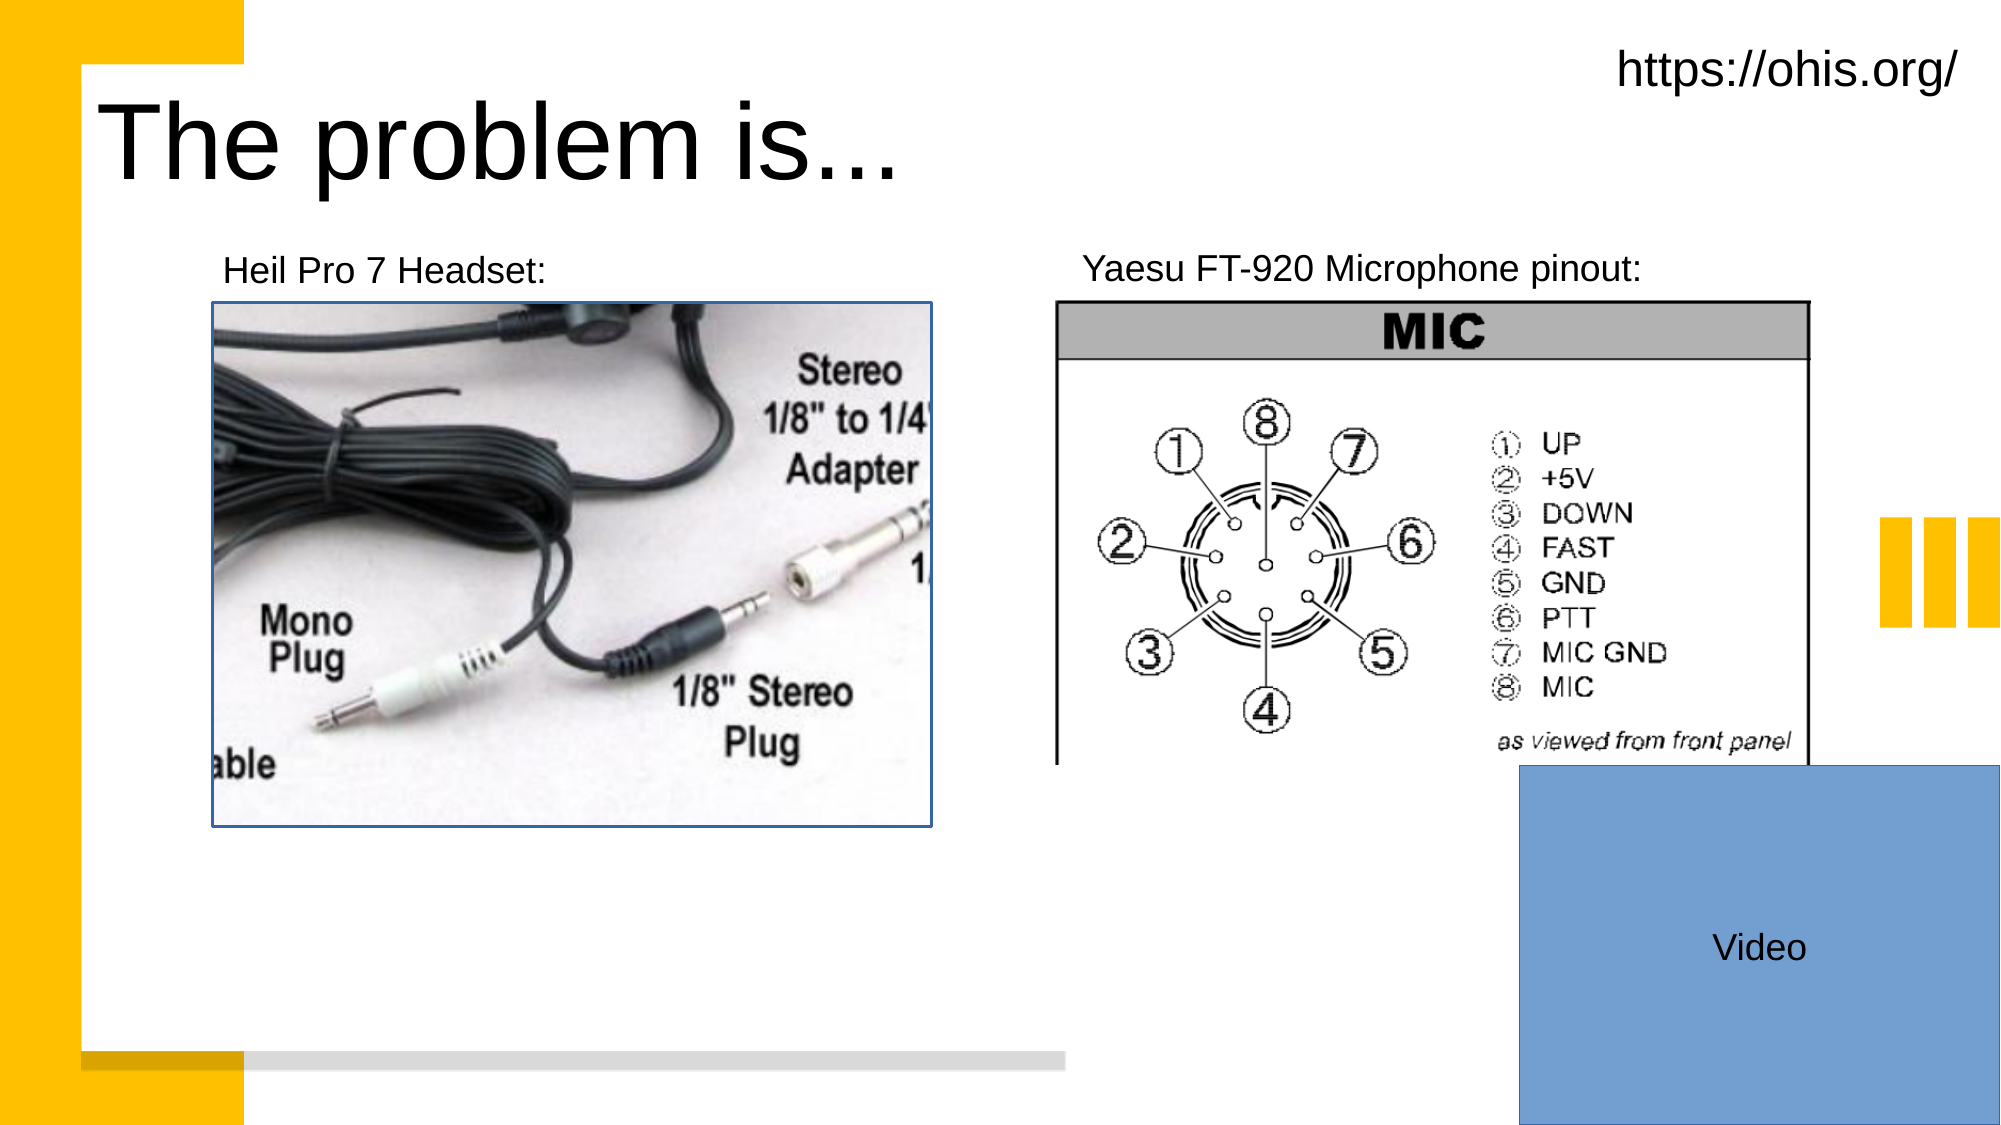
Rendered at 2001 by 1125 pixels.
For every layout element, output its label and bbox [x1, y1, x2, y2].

picture [213, 303, 931, 826]
text_box [0, 0, 2000, 1125]
picture [1049, 293, 1812, 766]
